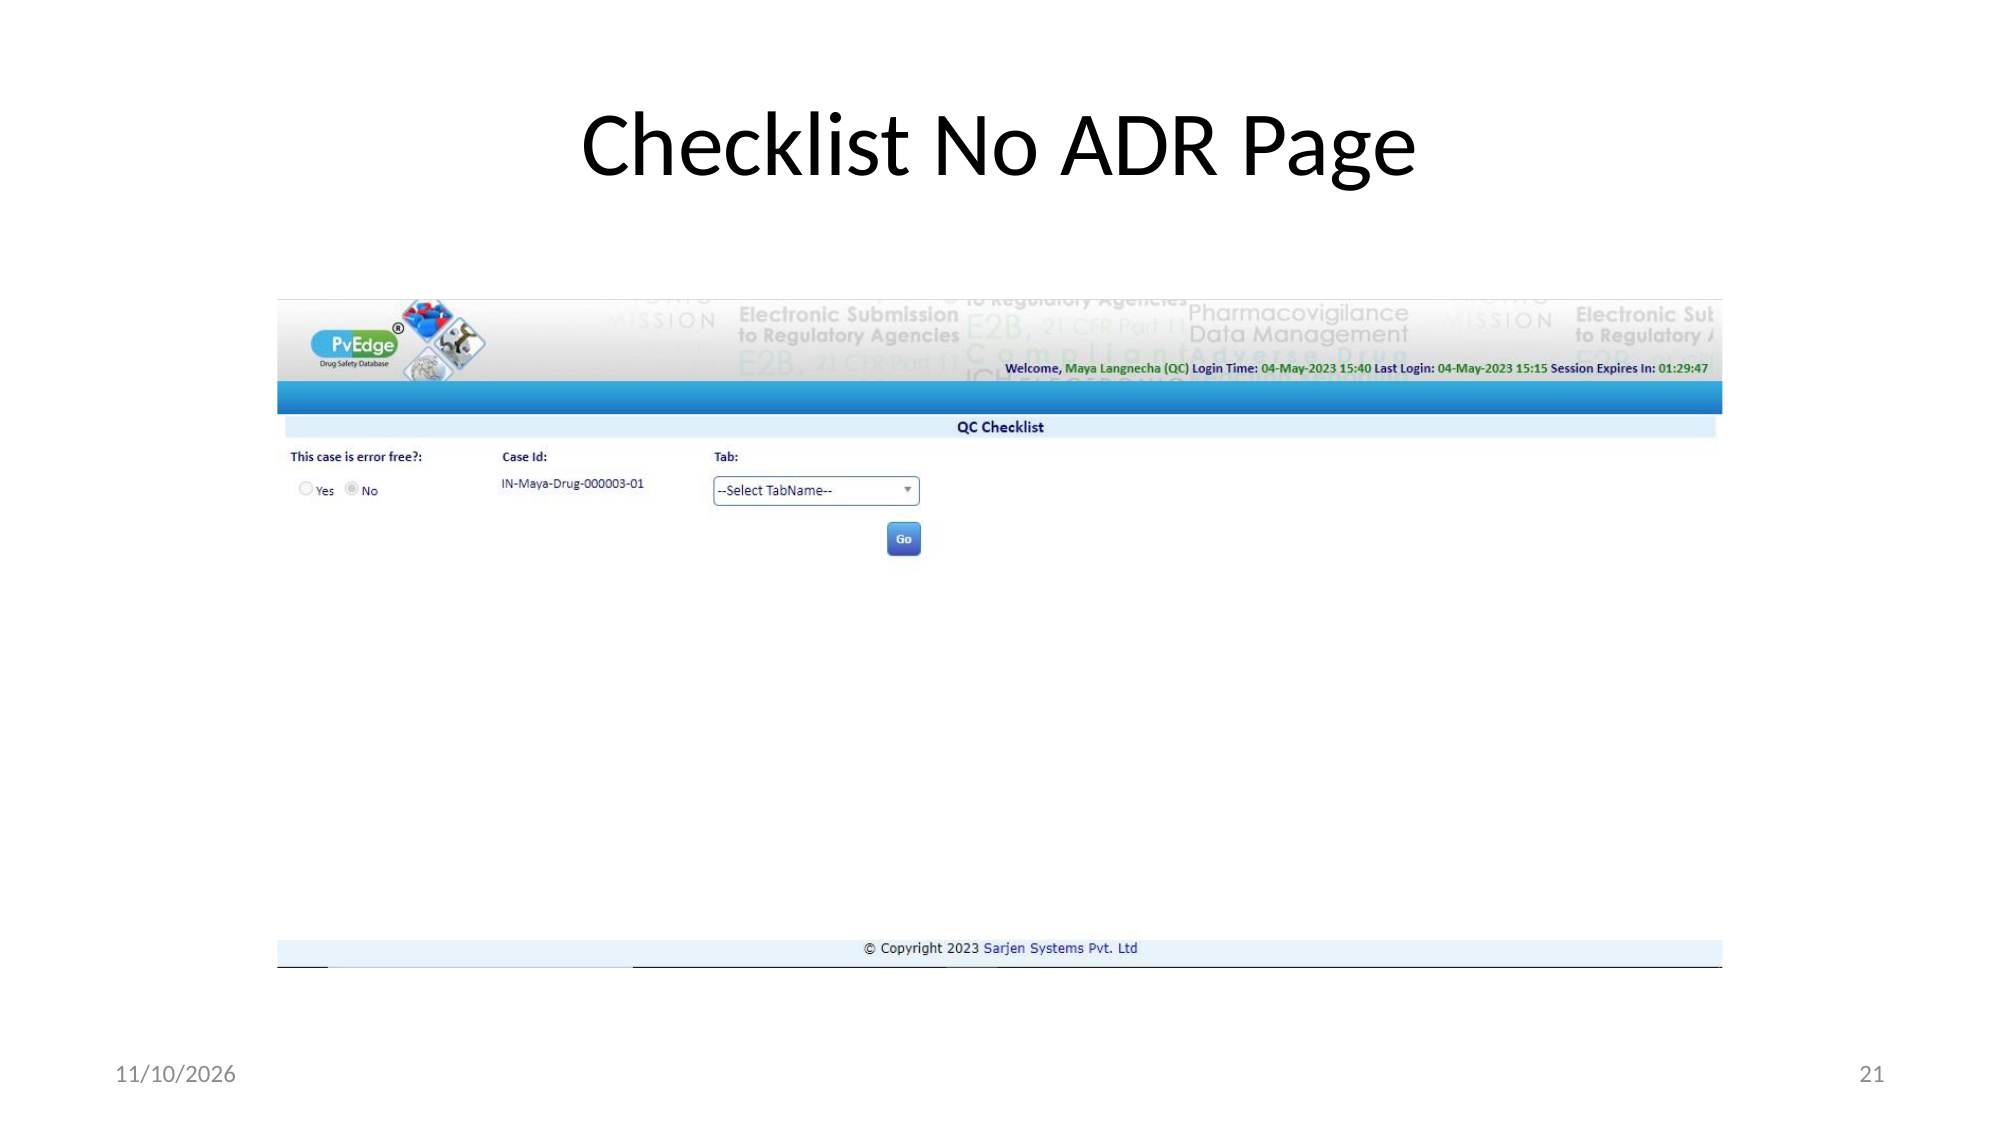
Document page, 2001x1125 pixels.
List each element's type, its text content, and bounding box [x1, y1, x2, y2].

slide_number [99, 1042, 567, 1103]
title Checklist No ADR Page [99, 45, 1900, 233]
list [277, 299, 1723, 969]
slide_number 21 [1433, 1042, 1900, 1103]
